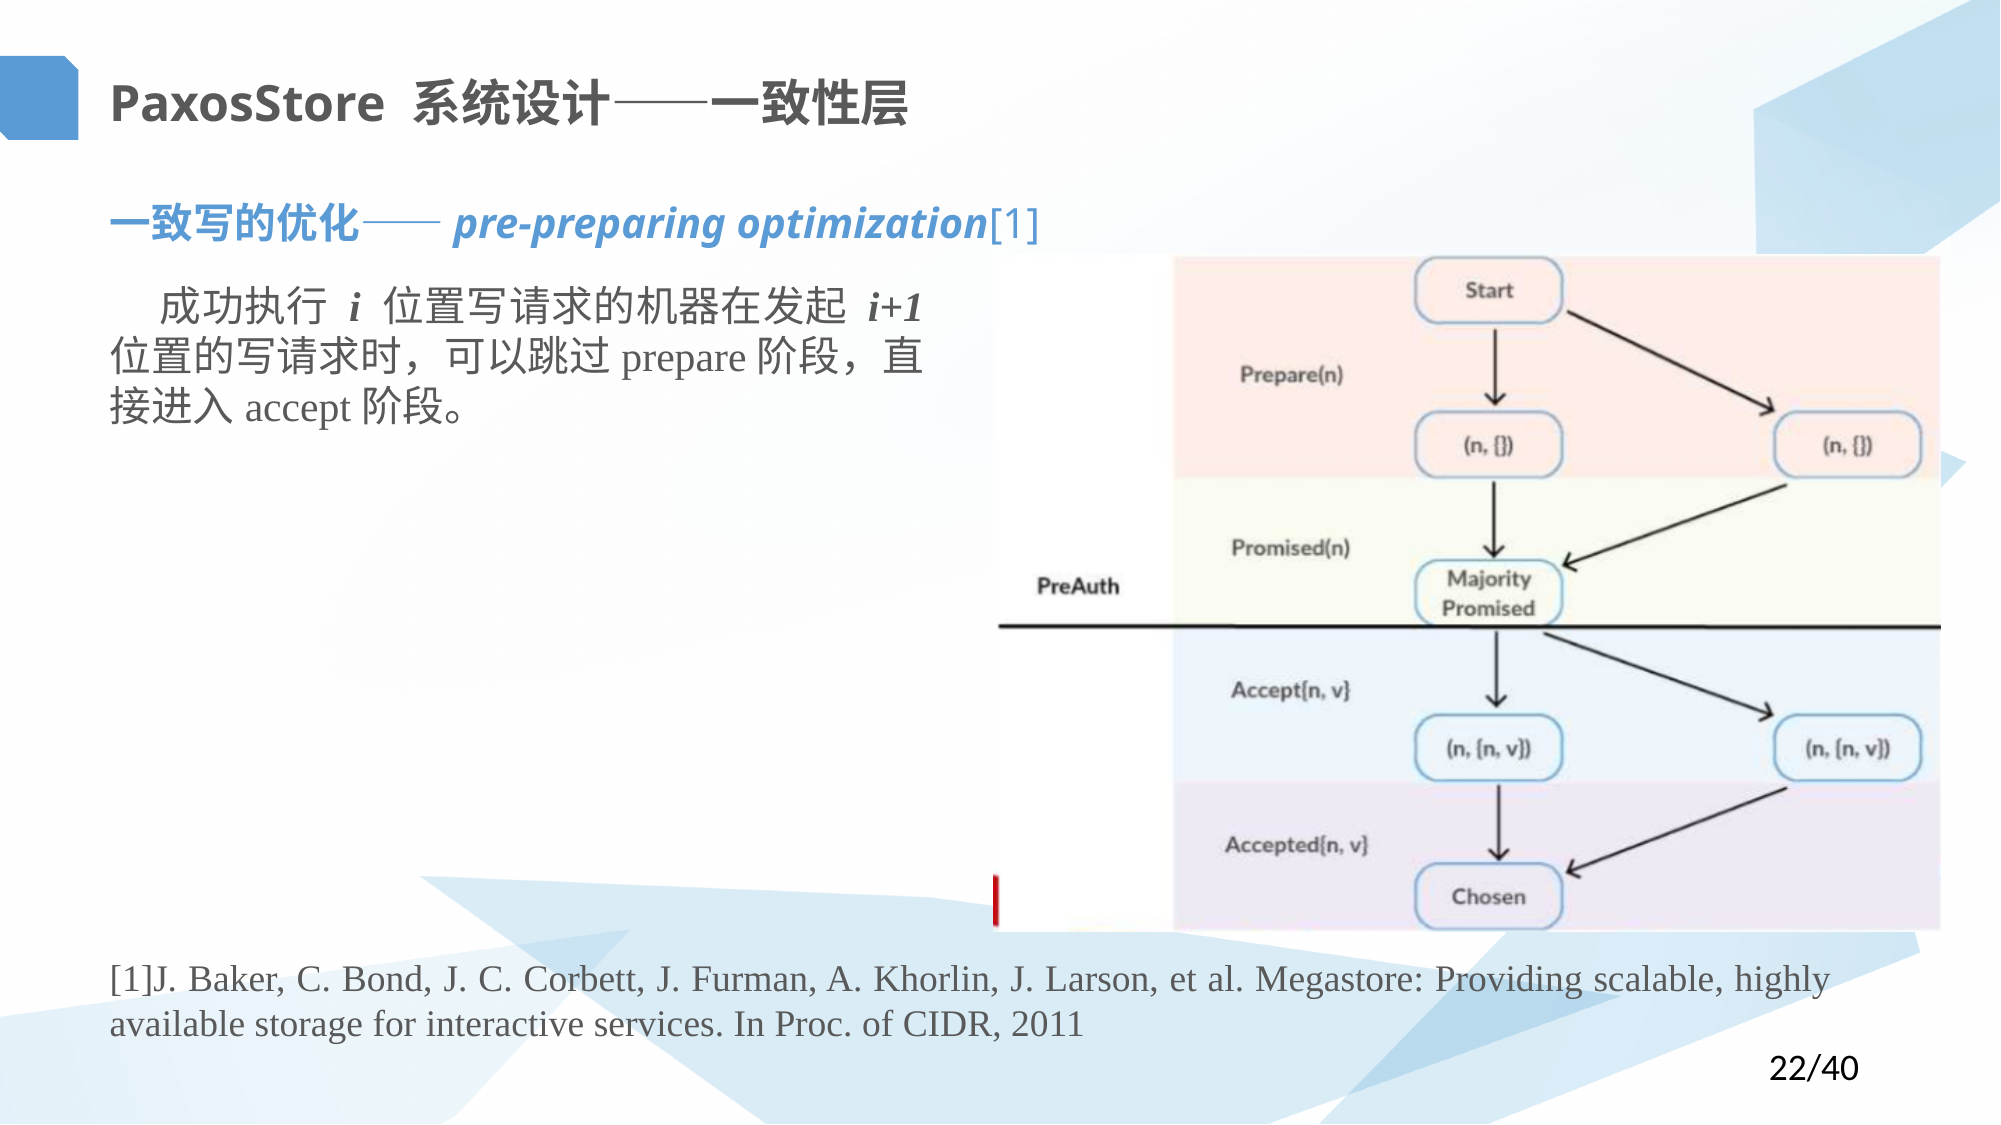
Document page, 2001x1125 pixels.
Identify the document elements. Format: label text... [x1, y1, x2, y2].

picture [0, 0, 2001, 1124]
text_box 成功执行 i 位置写请求的机器在发起 i+1 位置的写请求时，可以跳过prepare阶段，直接进入accept阶段。 [94, 272, 939, 487]
text_box [1]J. Baker, C. Bond, J. C. Corbett, J. Furman, A. Khorlin, J. Larson, et al. Megastore: Providing scalable, highly available storage for interactive services. In Proc. of CIDR, 2011 [94, 946, 1848, 1051]
text_box PaxosStore 系统设计——一致性层 [94, 64, 926, 140]
text_box 一致写的优化——pre-preparing optimization[1] [94, 189, 1087, 255]
text_box [0, 54, 80, 141]
